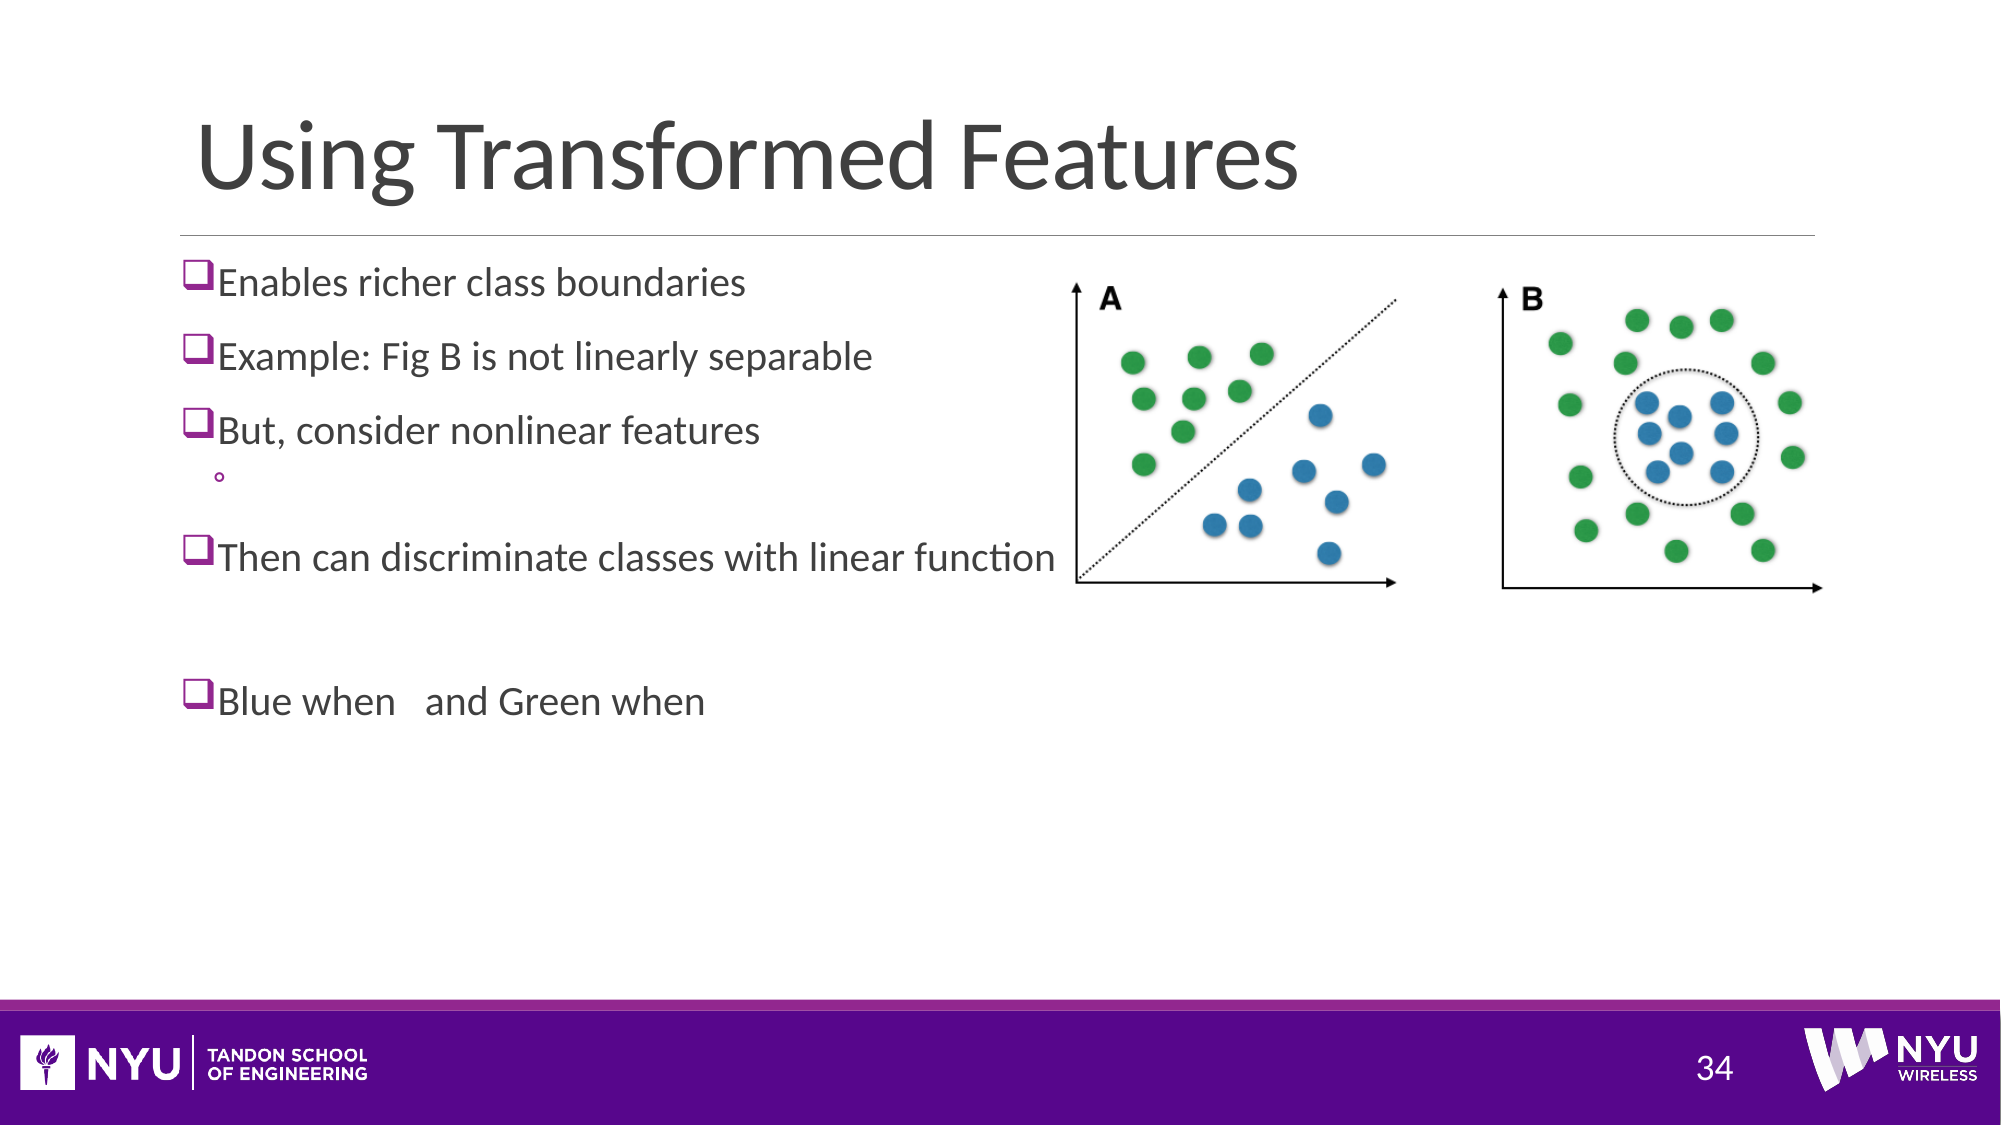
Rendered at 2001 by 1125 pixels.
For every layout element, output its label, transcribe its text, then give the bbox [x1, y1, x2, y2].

slide_number 34 [1533, 1035, 1749, 1096]
title Using Transformed Features [180, 47, 1830, 218]
picture [1068, 273, 1843, 599]
